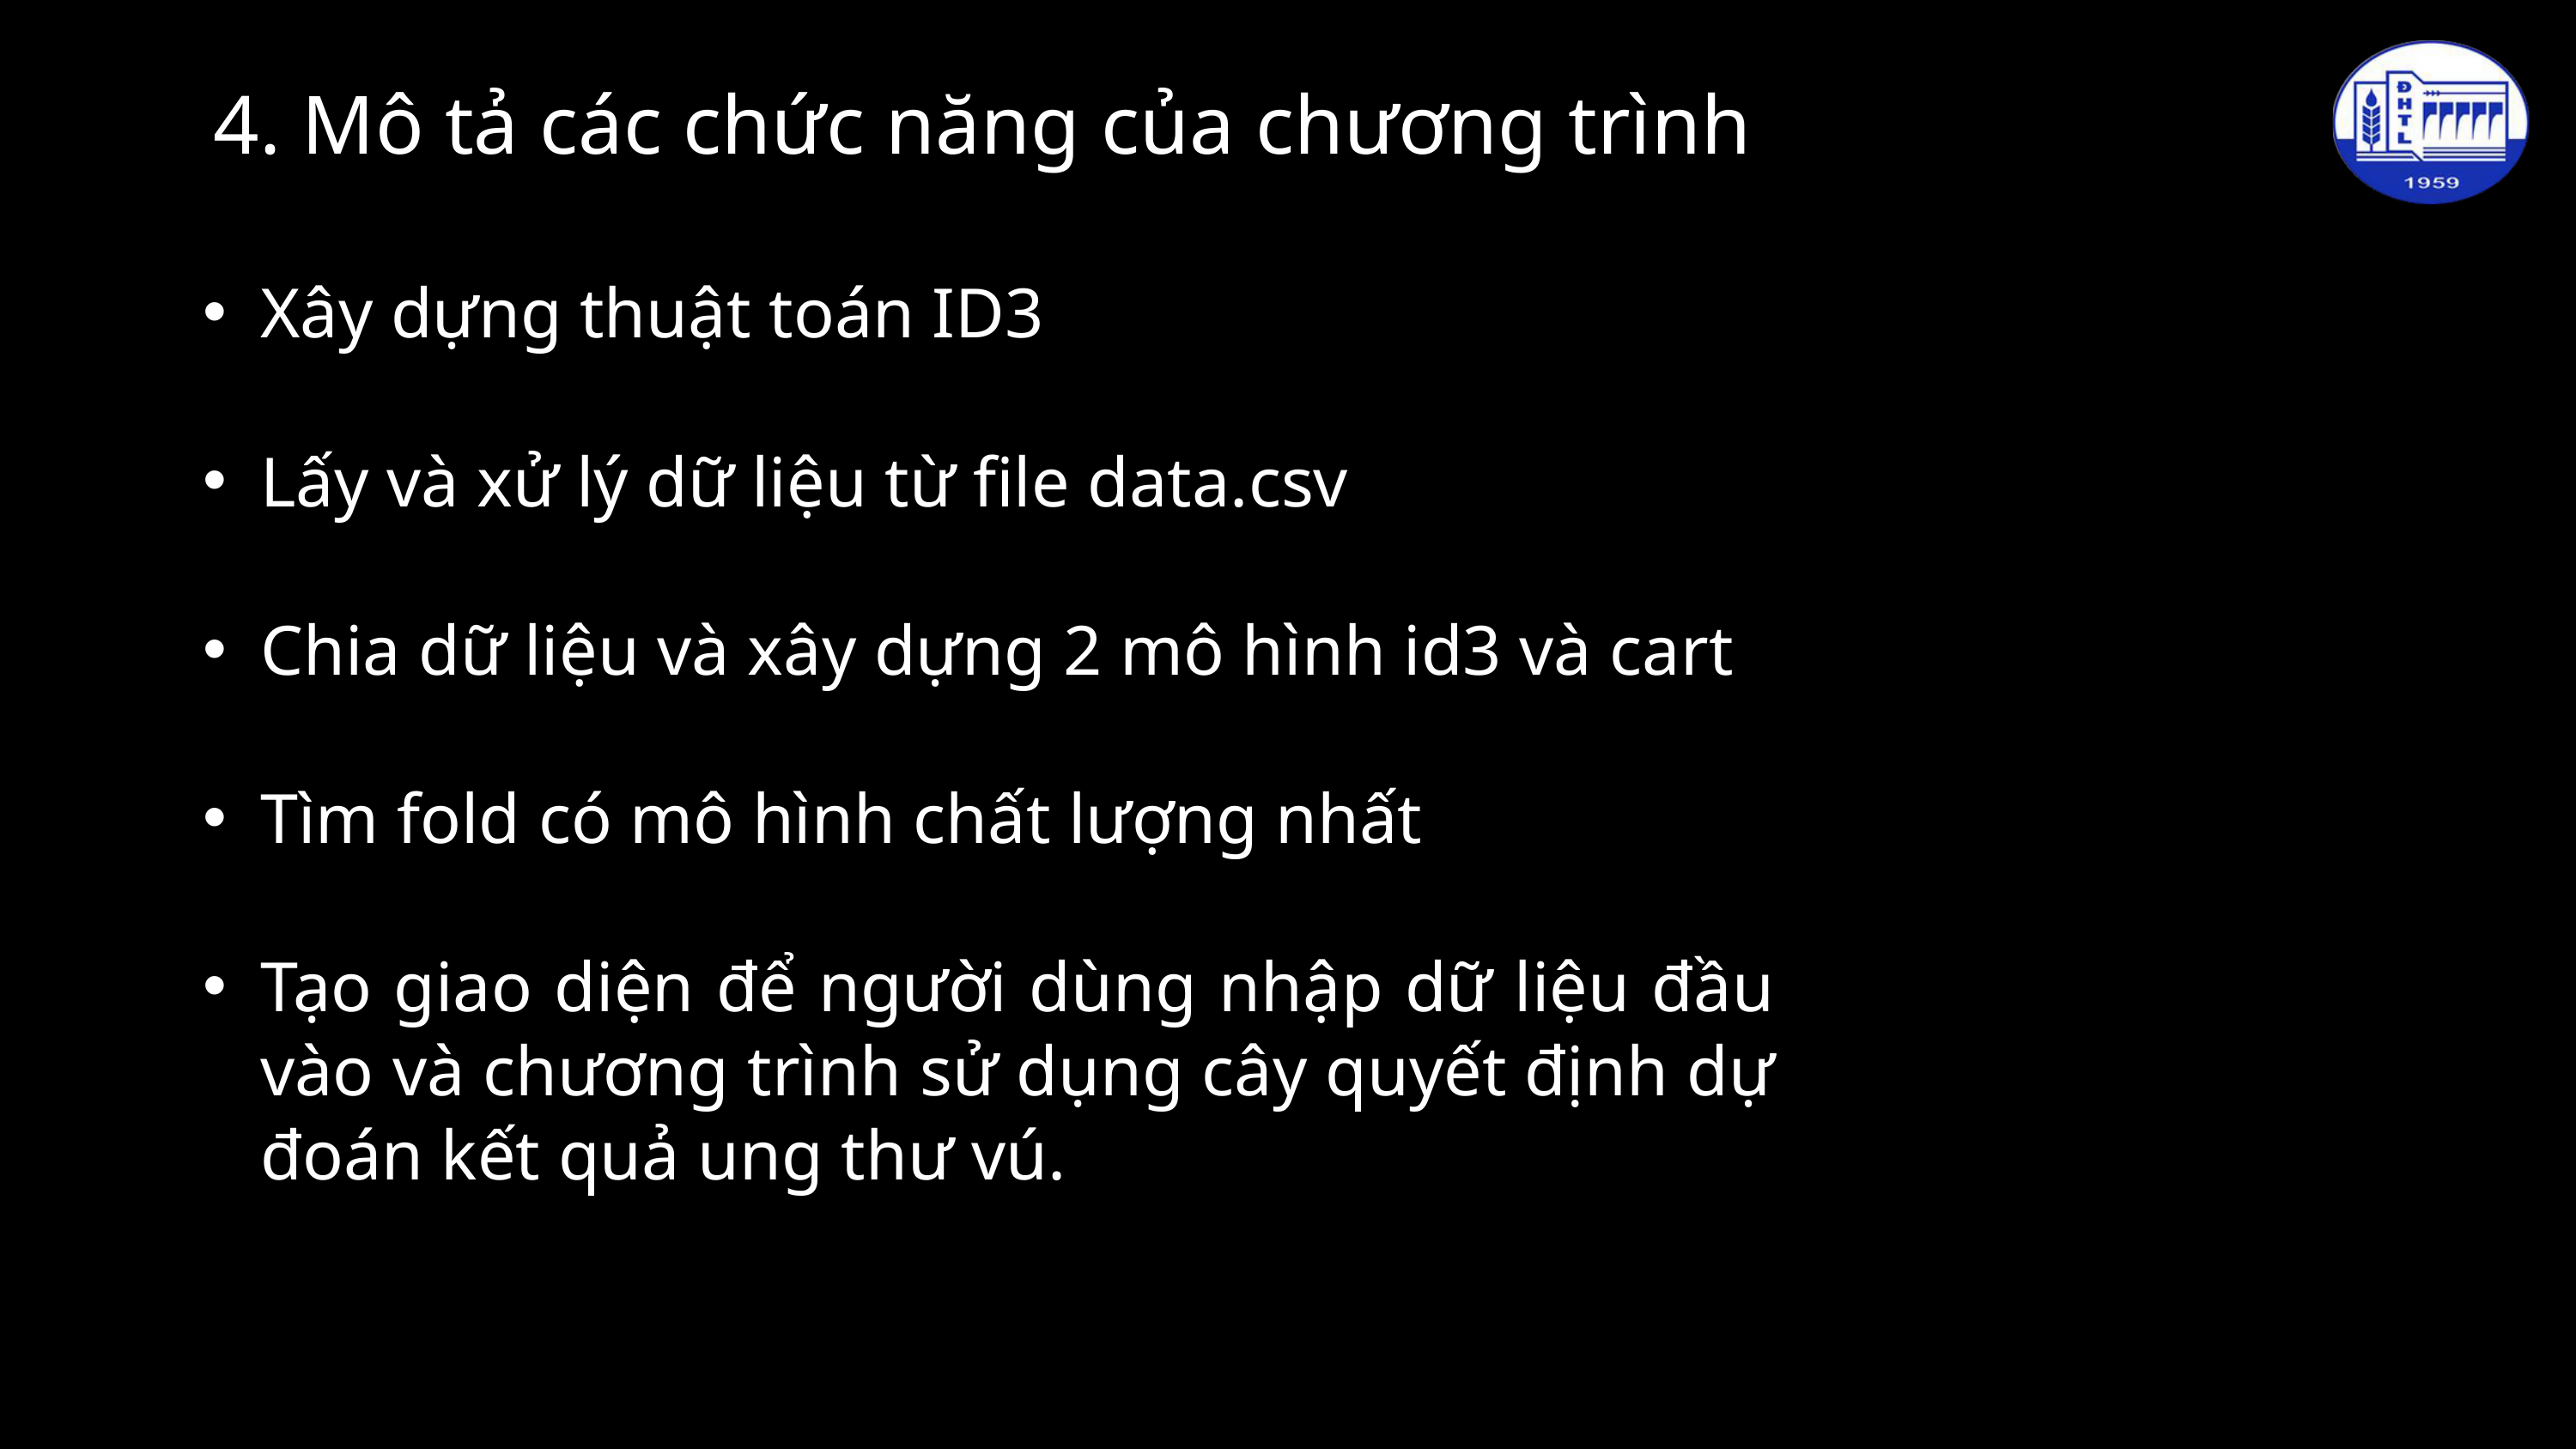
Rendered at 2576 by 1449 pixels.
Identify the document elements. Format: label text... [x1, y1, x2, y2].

text_box [2332, 40, 2530, 204]
text_box Xây dựng thuật toán ID3 Lấy và xử lý dữ liệu từ file data.csv Chia dữ liệu và xây dựng 2 mô hình id3 và cart Tìm fold có mô hình chất lượng nhất Tạo giao diện để người dùng nhập dữ liệu đầu vào và chương trình sử dụng cây quyết định dự đoán kết quả ung thư vú. [144, 267, 1776, 1194]
text_box 4. Mô tả các chức năng của chương trình [86, 70, 1879, 171]
